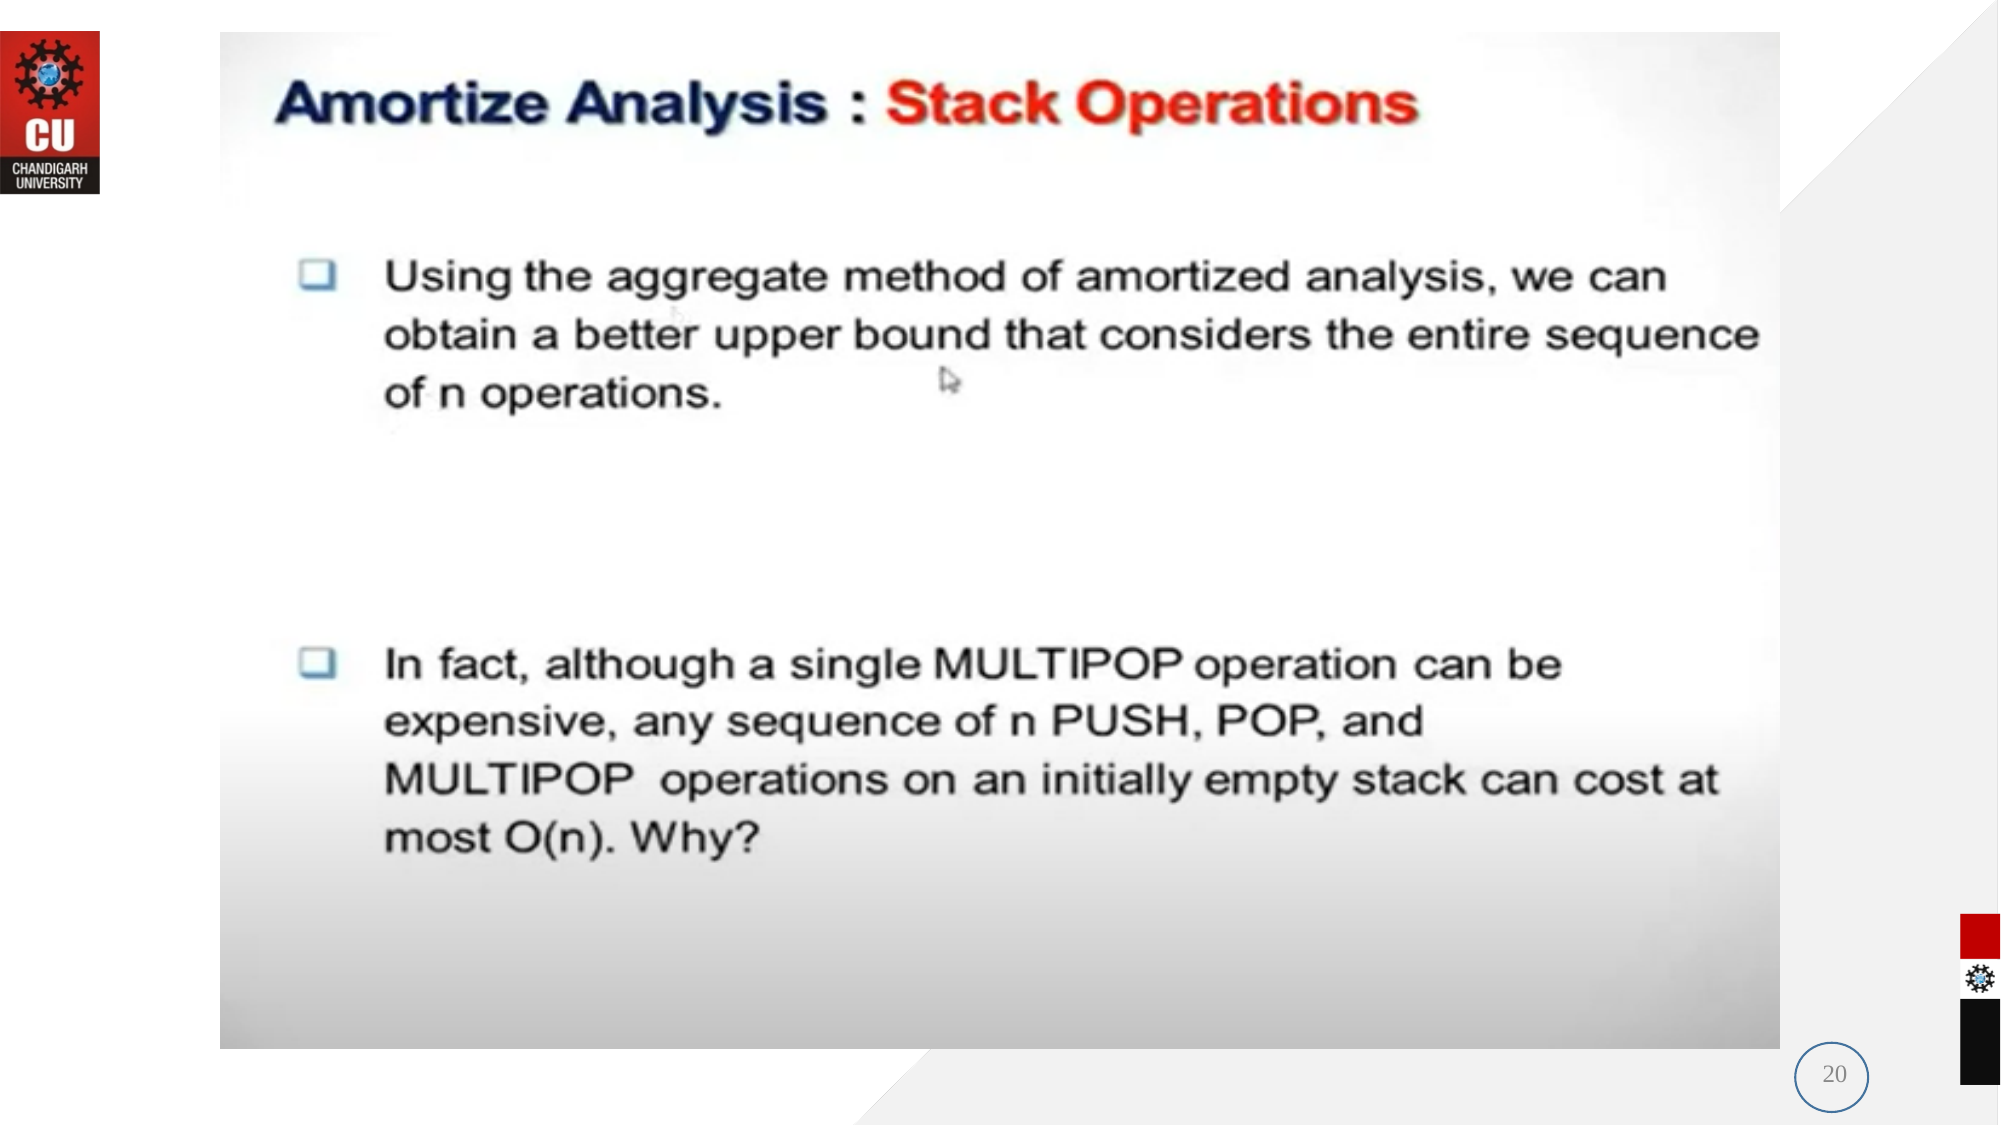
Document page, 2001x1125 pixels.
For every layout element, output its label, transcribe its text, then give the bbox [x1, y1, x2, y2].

slide_number 20 [1412, 1042, 1863, 1103]
picture [0, 0, 2001, 1125]
